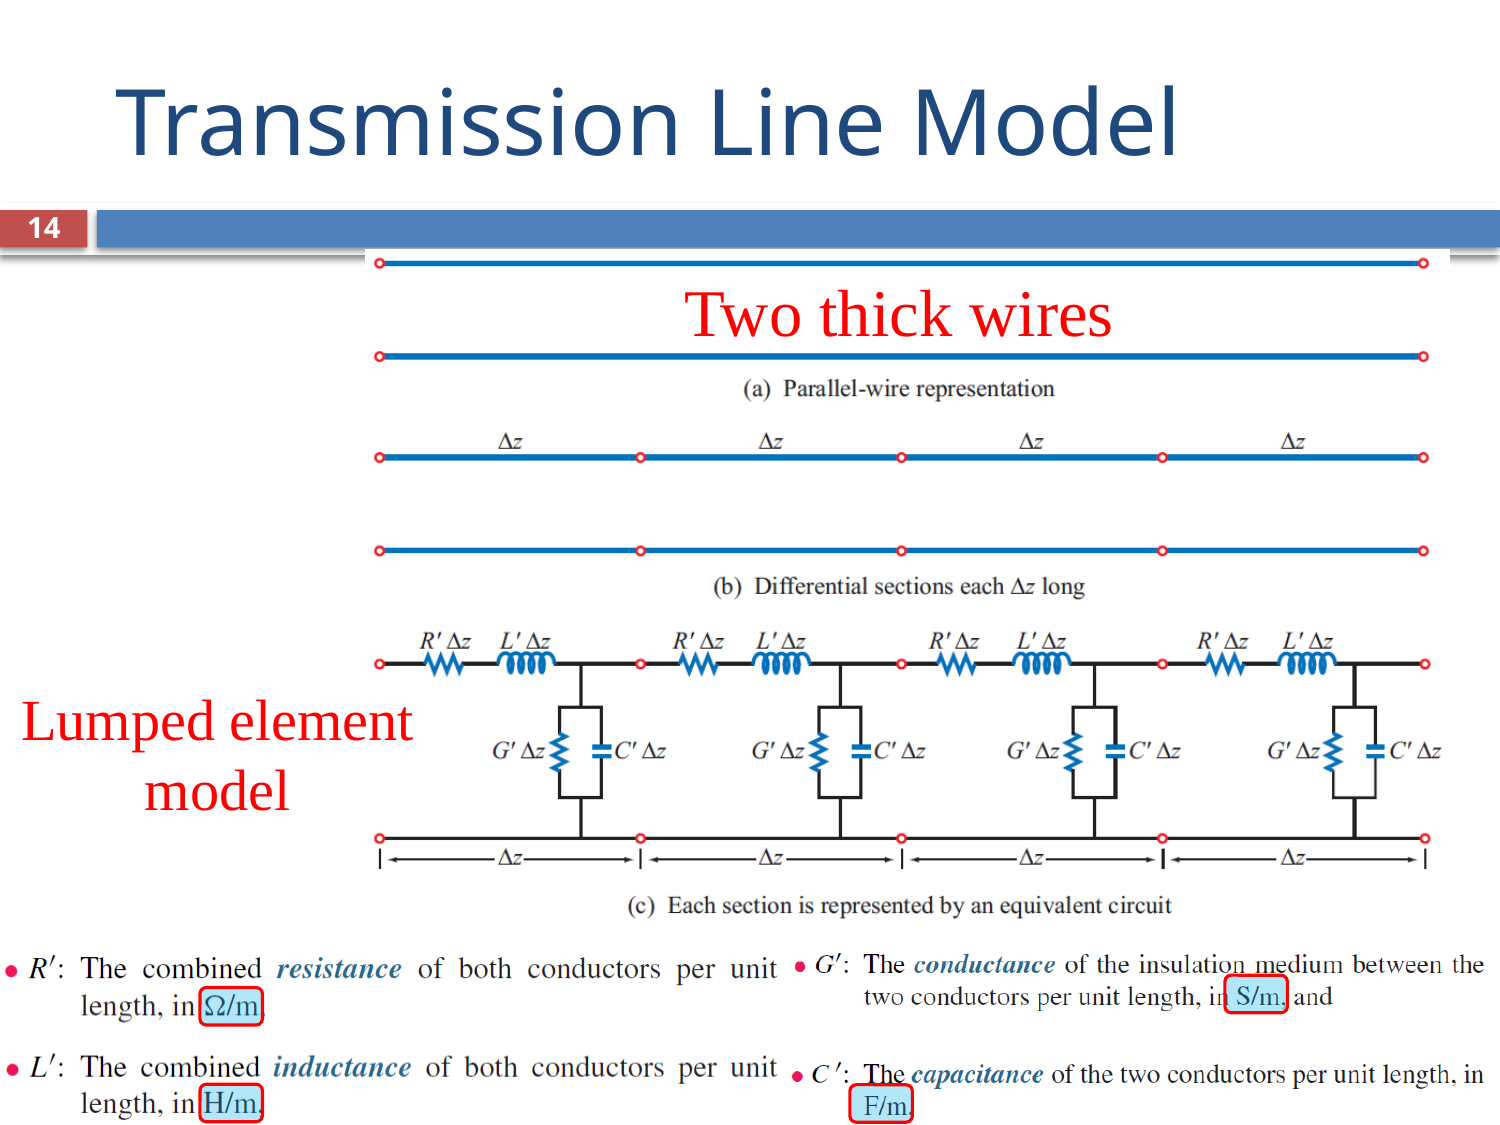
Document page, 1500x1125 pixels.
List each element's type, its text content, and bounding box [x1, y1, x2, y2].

picture [0, 949, 782, 1125]
picture [787, 944, 1488, 1125]
slide_number 14 [0, 208, 88, 249]
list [364, 249, 1451, 926]
title Transmission Line Model [100, 37, 1438, 200]
text_box Lumped element model [0, 674, 359, 830]
